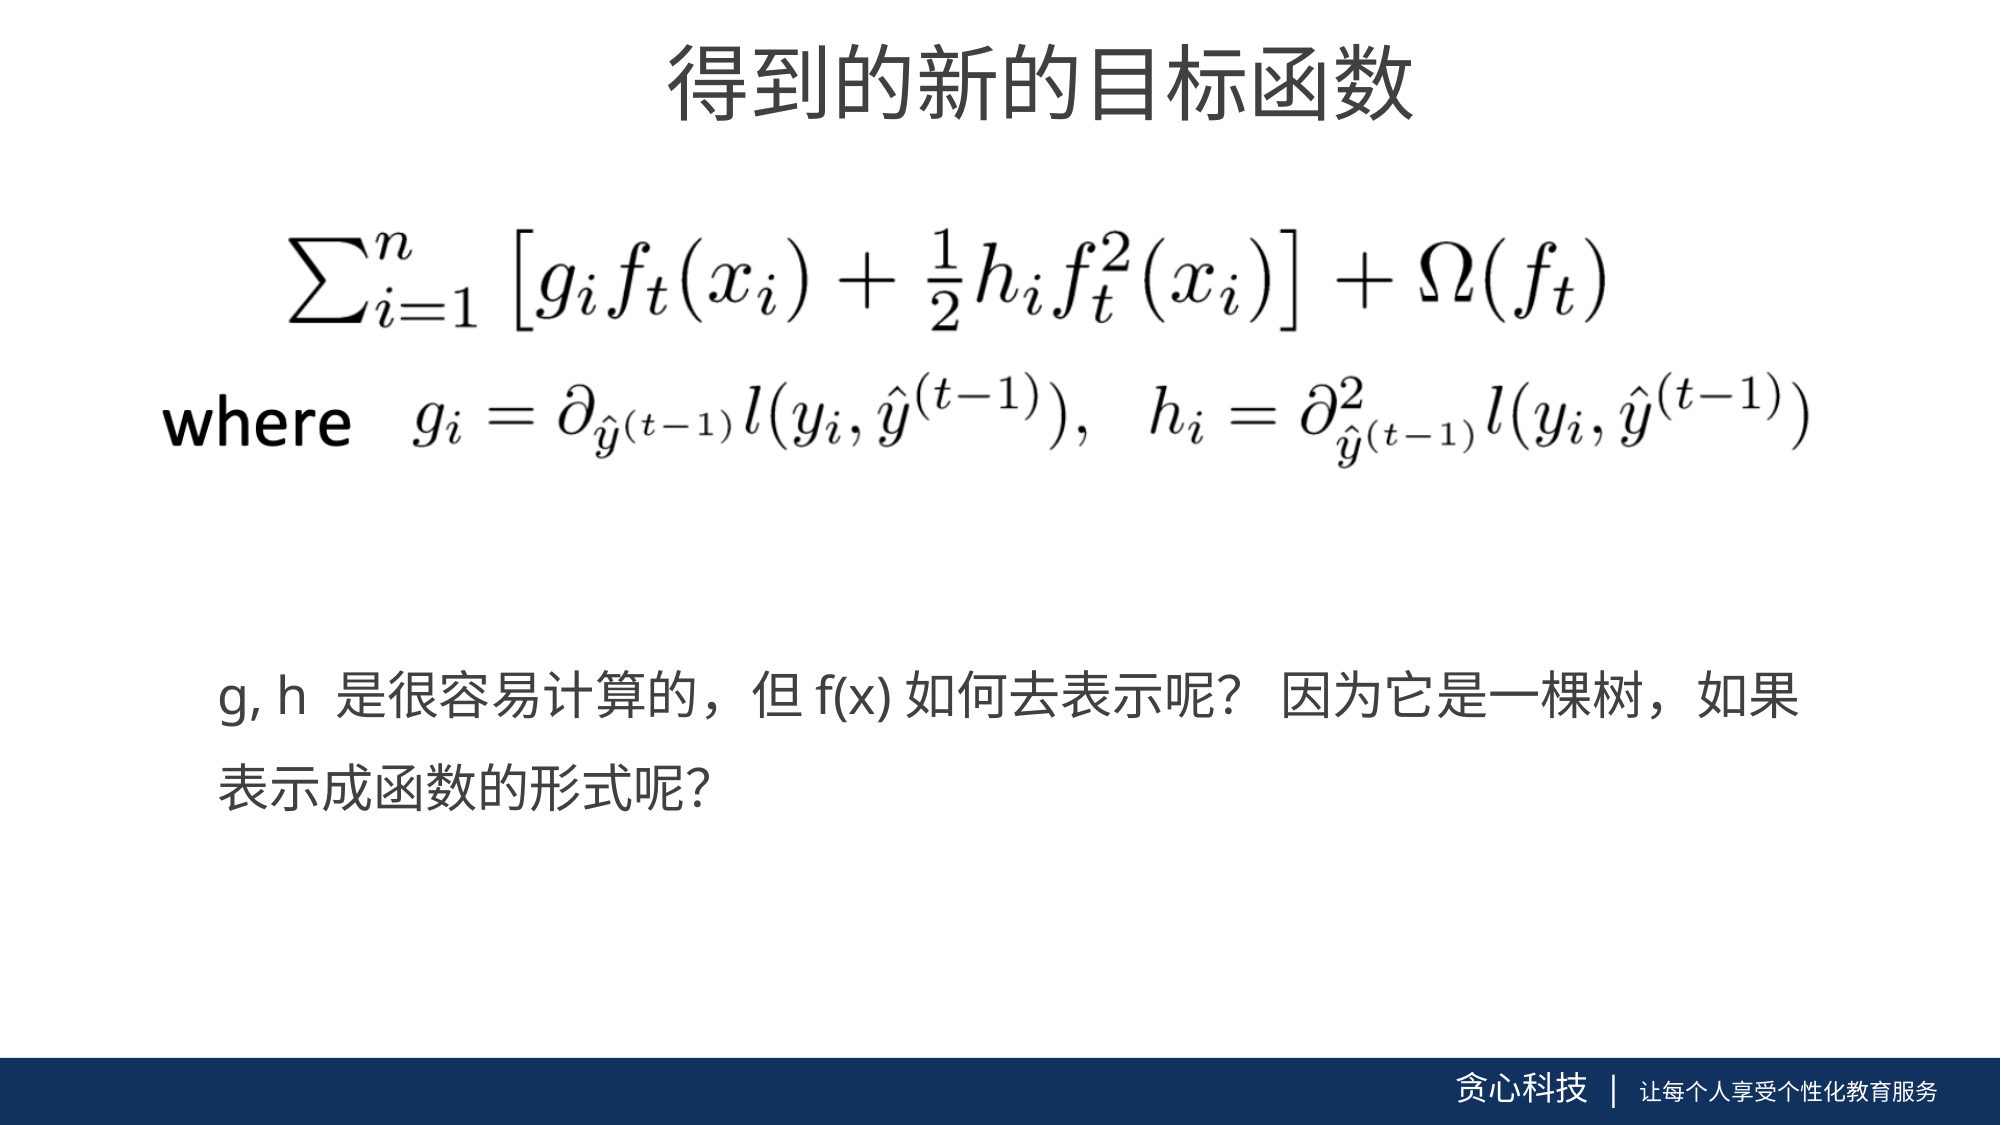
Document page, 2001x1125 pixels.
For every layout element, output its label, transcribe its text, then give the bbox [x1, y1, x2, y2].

picture [134, 210, 1875, 476]
text_box g, h 是很容易计算的，但f(x)如何去表示呢？ 因为它是一棵树，如果表示成函数的形式呢？ [209, 623, 1824, 826]
text_box 得到的新的目标函数 [233, 24, 1849, 139]
